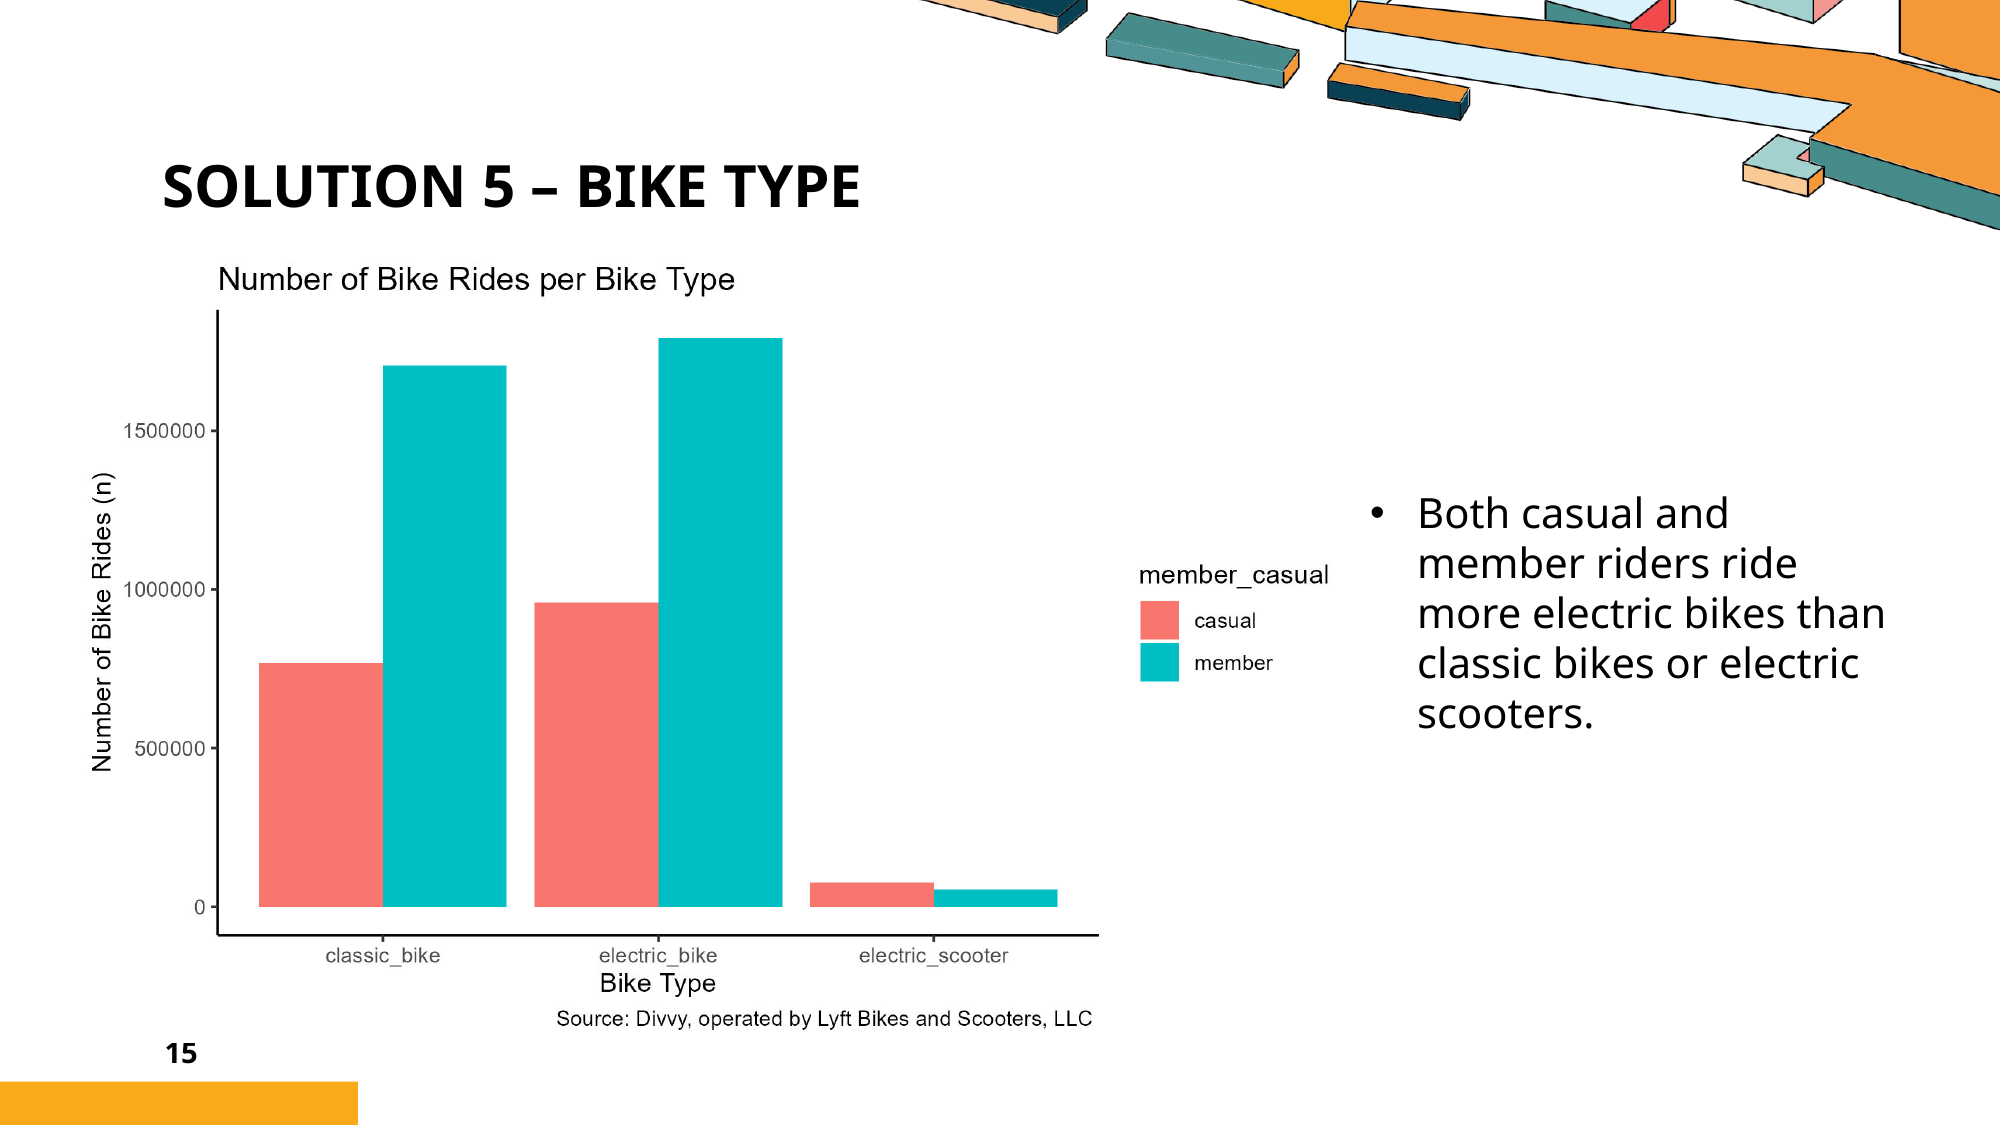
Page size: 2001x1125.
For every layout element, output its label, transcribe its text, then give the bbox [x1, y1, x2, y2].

picture [816, 0, 2000, 236]
title Solution 5 – Bike Type [147, 22, 1160, 228]
picture [77, 253, 1356, 1043]
text_box Both casual and member riders ride more electric bikes than classic bikes or electric scooters. [1356, 253, 1922, 915]
slide_number 15 [149, 1043, 345, 1085]
